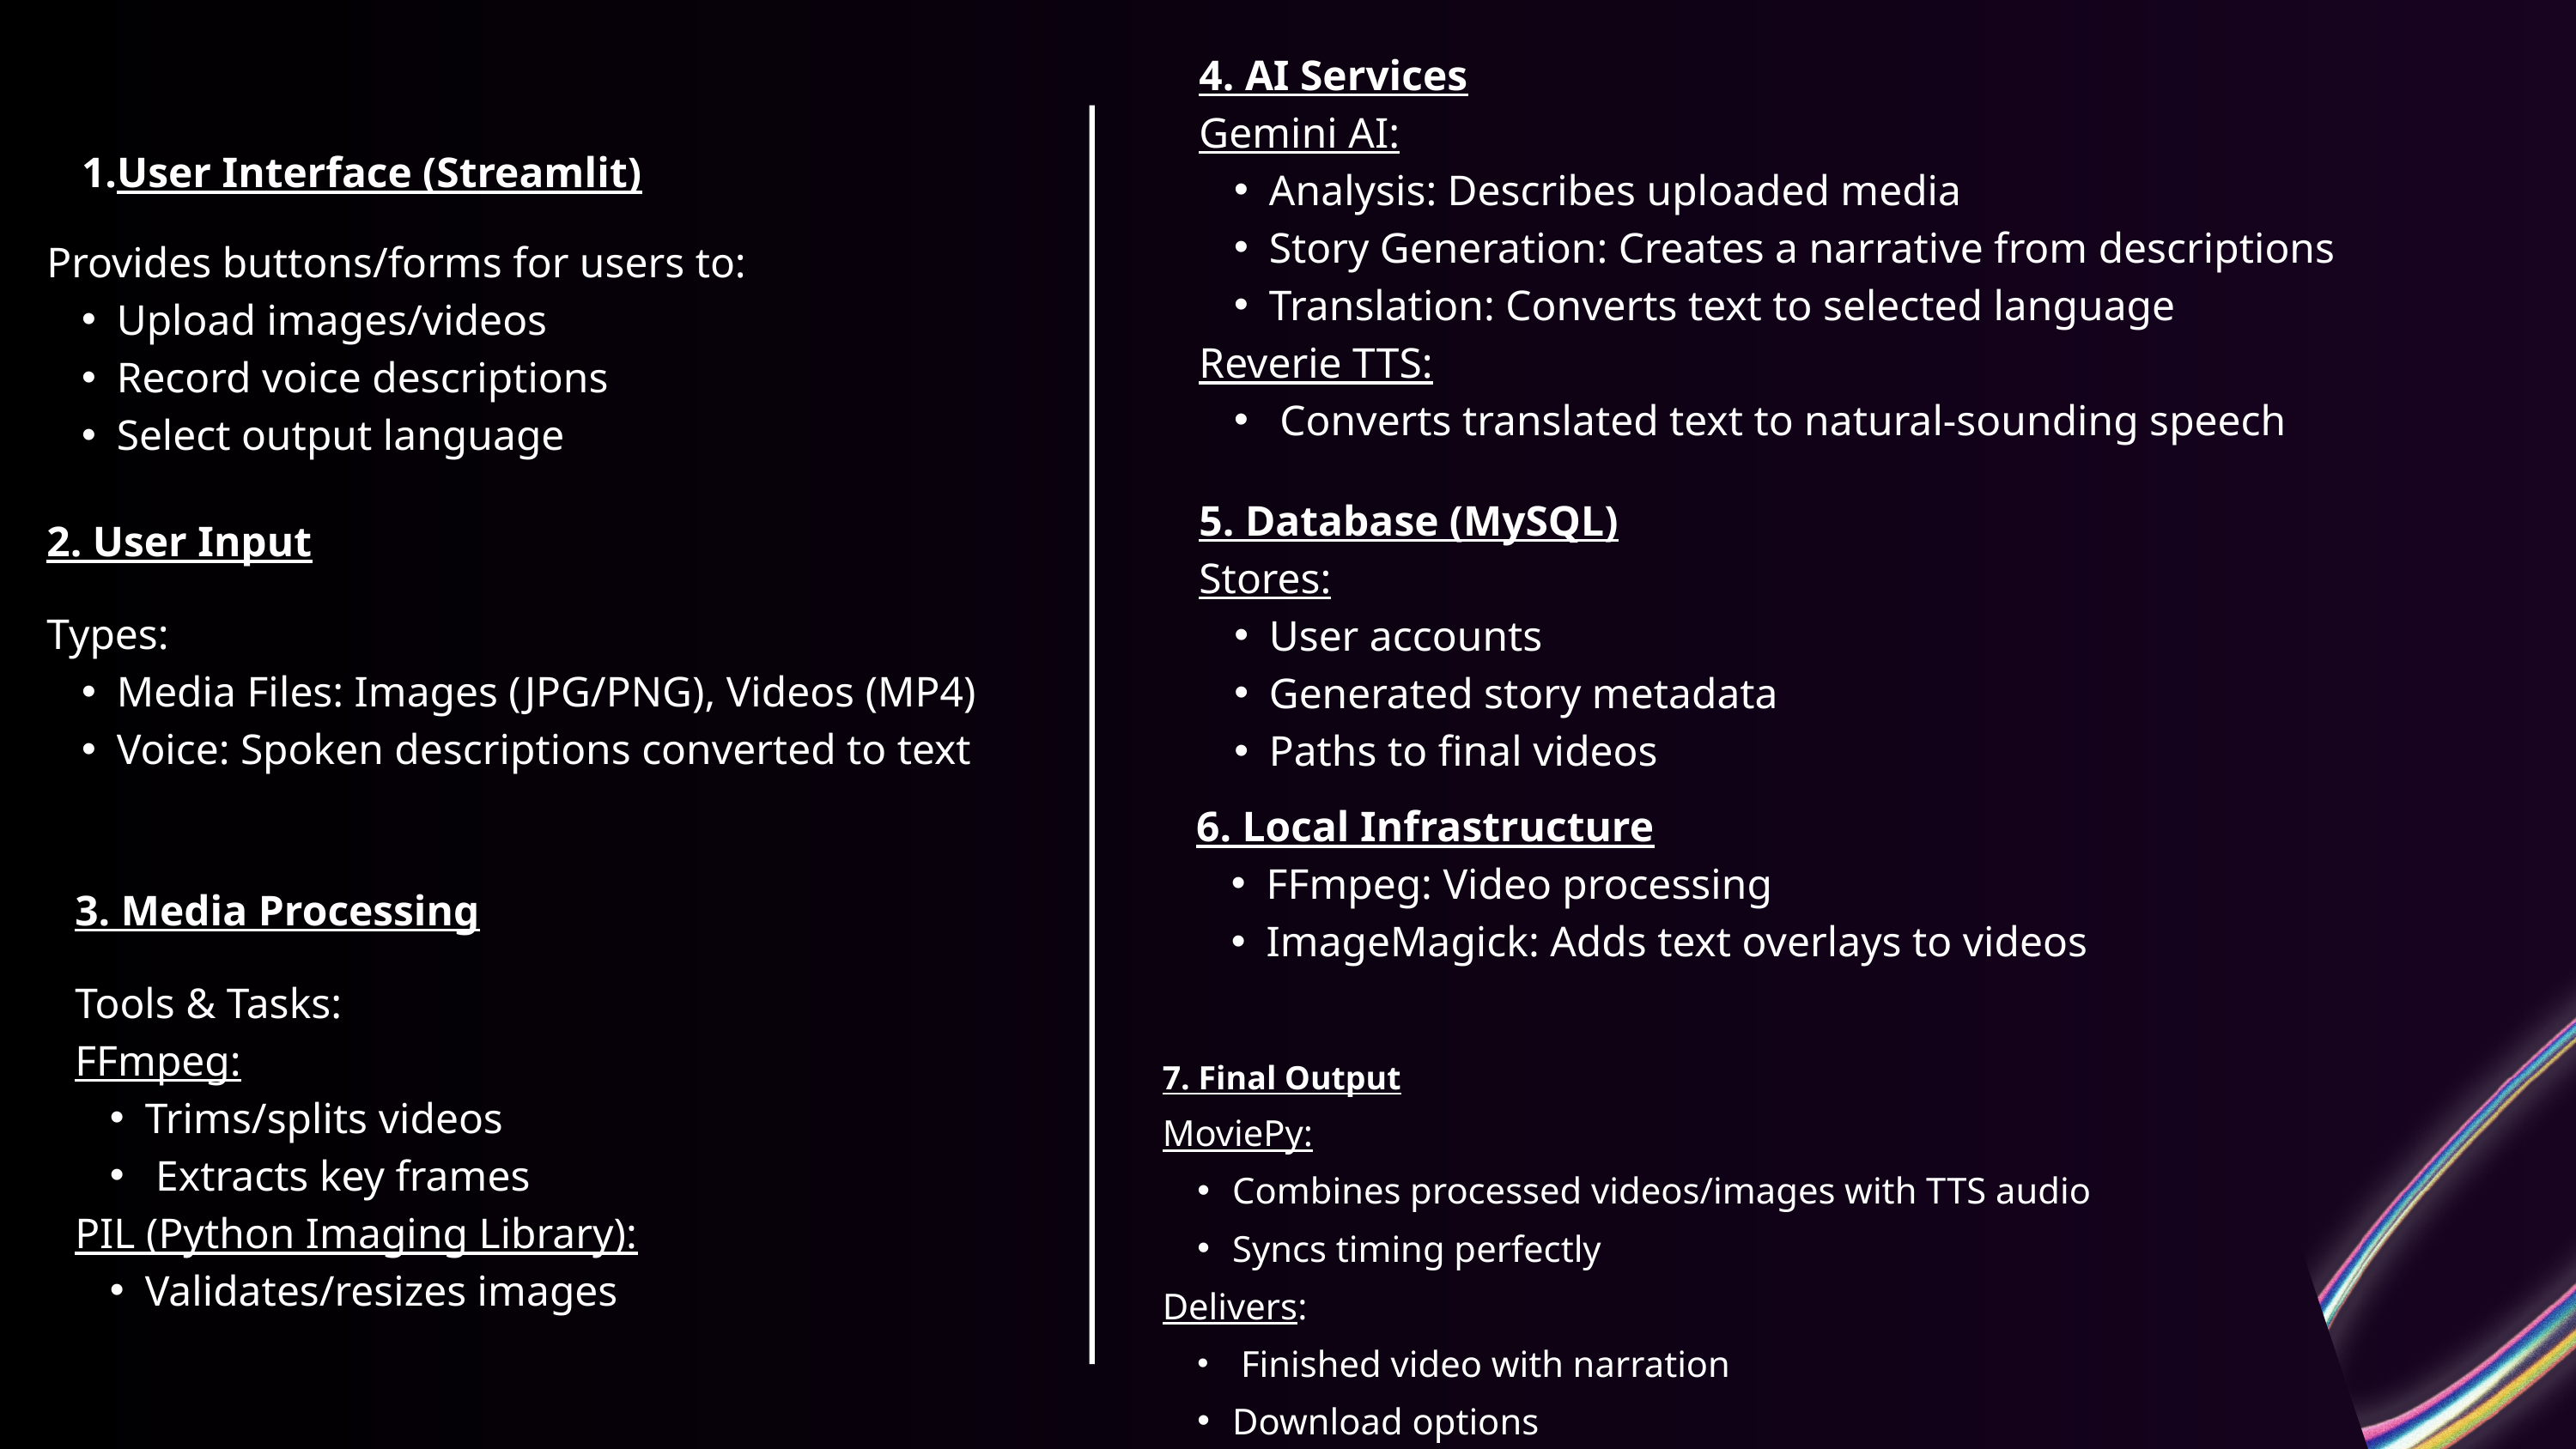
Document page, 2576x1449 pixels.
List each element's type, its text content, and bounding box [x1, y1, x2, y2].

text_box 6. Local Infrastructure FFmpeg: Video processing ImageMagick: Adds text overlays to videos [1196, 791, 2102, 966]
text_box 7. Final Output MoviePy: Combines processed videos/images with TTS audio Syncs timing perfectly Delivers: Finished video with narration Download options [1162, 1039, 2243, 1442]
text_box 4. AI Services Gemini AI: Analysis: Describes uploaded media Story Generation: Creates a narrative from descriptions Translation: Converts text to selected language Reverie TTS: Converts translated text to natural-sounding speech [1199, 40, 2576, 444]
text_box 5. Database (MySQL) Stores: User accounts Generated story metadata Paths to final videos [1199, 486, 1943, 775]
text_box User Interface (Streamlit) Provides buttons/forms for users to: Upload images/videos Record voice descriptions Select output language [46, 137, 1024, 459]
text_box 2. User Input Types: Media Files: Images (JPG/PNG), Videos (MP4) Voice: Spoken descriptions converted to text [46, 507, 1004, 773]
text_box [2225, 904, 2576, 1449]
text_box 3. Media Processing Tools & Tasks: FFmpeg: Trims/splits videos Extracts key frames PIL (Python Imaging Library): Validates/resizes images [75, 876, 709, 1314]
